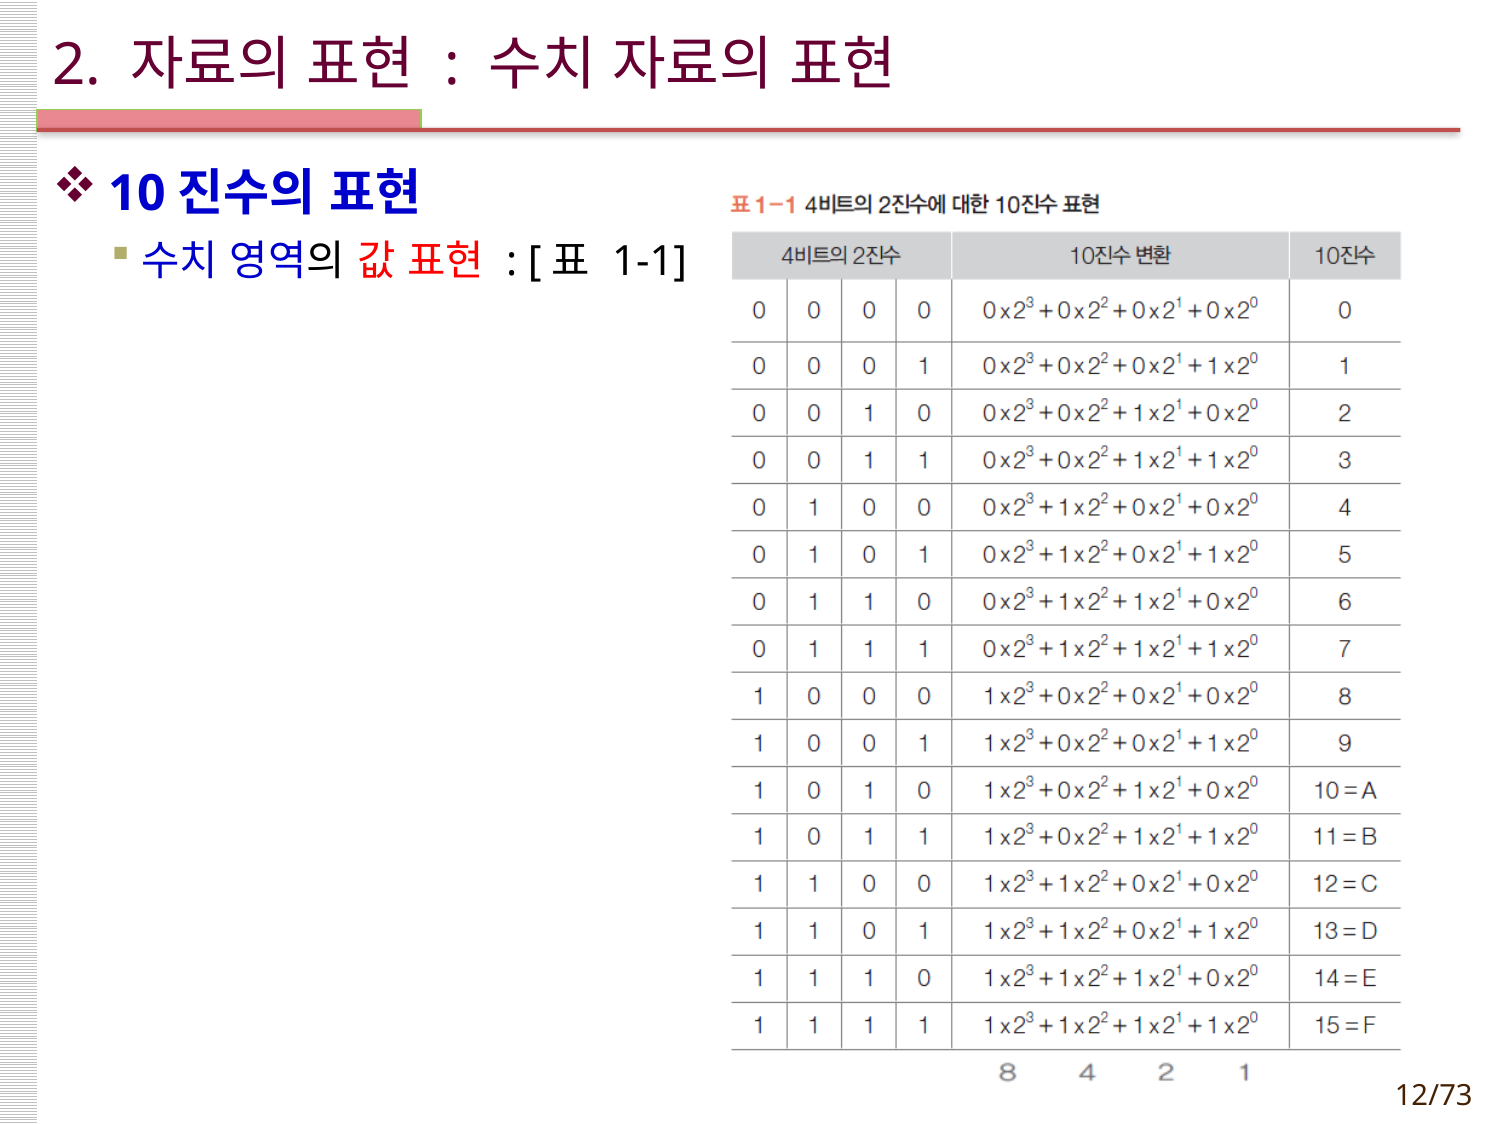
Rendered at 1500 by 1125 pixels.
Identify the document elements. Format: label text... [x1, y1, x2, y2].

list 10진수의 표현 수치 영역의 값 표현 : [표 1-1] [37, 152, 1463, 1091]
picture [714, 183, 1416, 1089]
title 2. 자료의 표현 : 수치 자료의 표현 [37, 13, 1278, 109]
